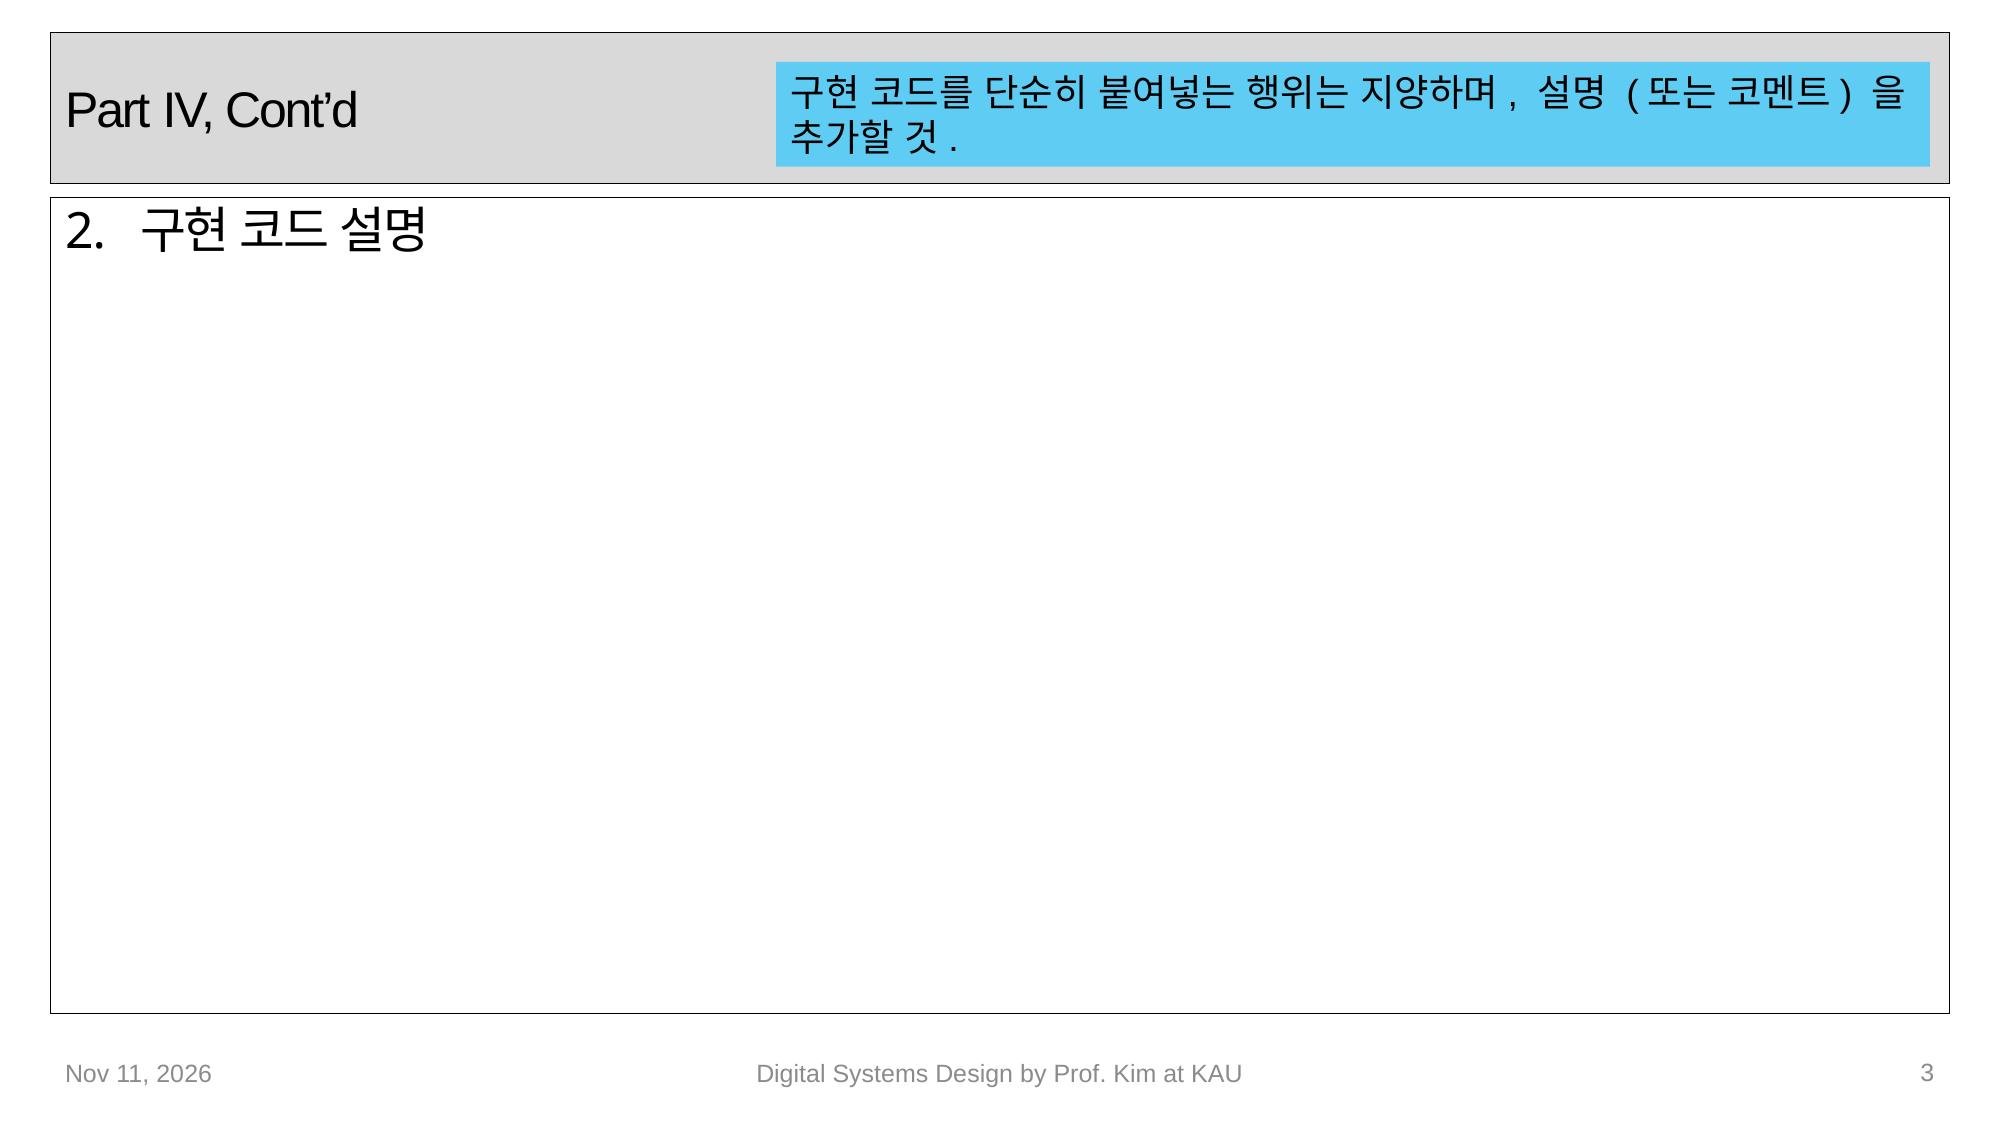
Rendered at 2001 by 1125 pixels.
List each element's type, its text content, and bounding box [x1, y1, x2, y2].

slide_number 21-Oct-22 [50, 1042, 500, 1103]
footer Digital Systems Design by Prof. Kim at KAU [662, 1042, 1338, 1103]
slide_number 3 [1493, 1041, 1950, 1102]
list 구현 코드 설명 [50, 197, 1950, 1014]
title Part IV, Cont’d [50, 32, 1950, 184]
text_box 구현 코드를 단순히 붙여넣는 행위는 지양하며, 설명 (또는 코멘트) 을 추가할 것. [776, 61, 1930, 167]
